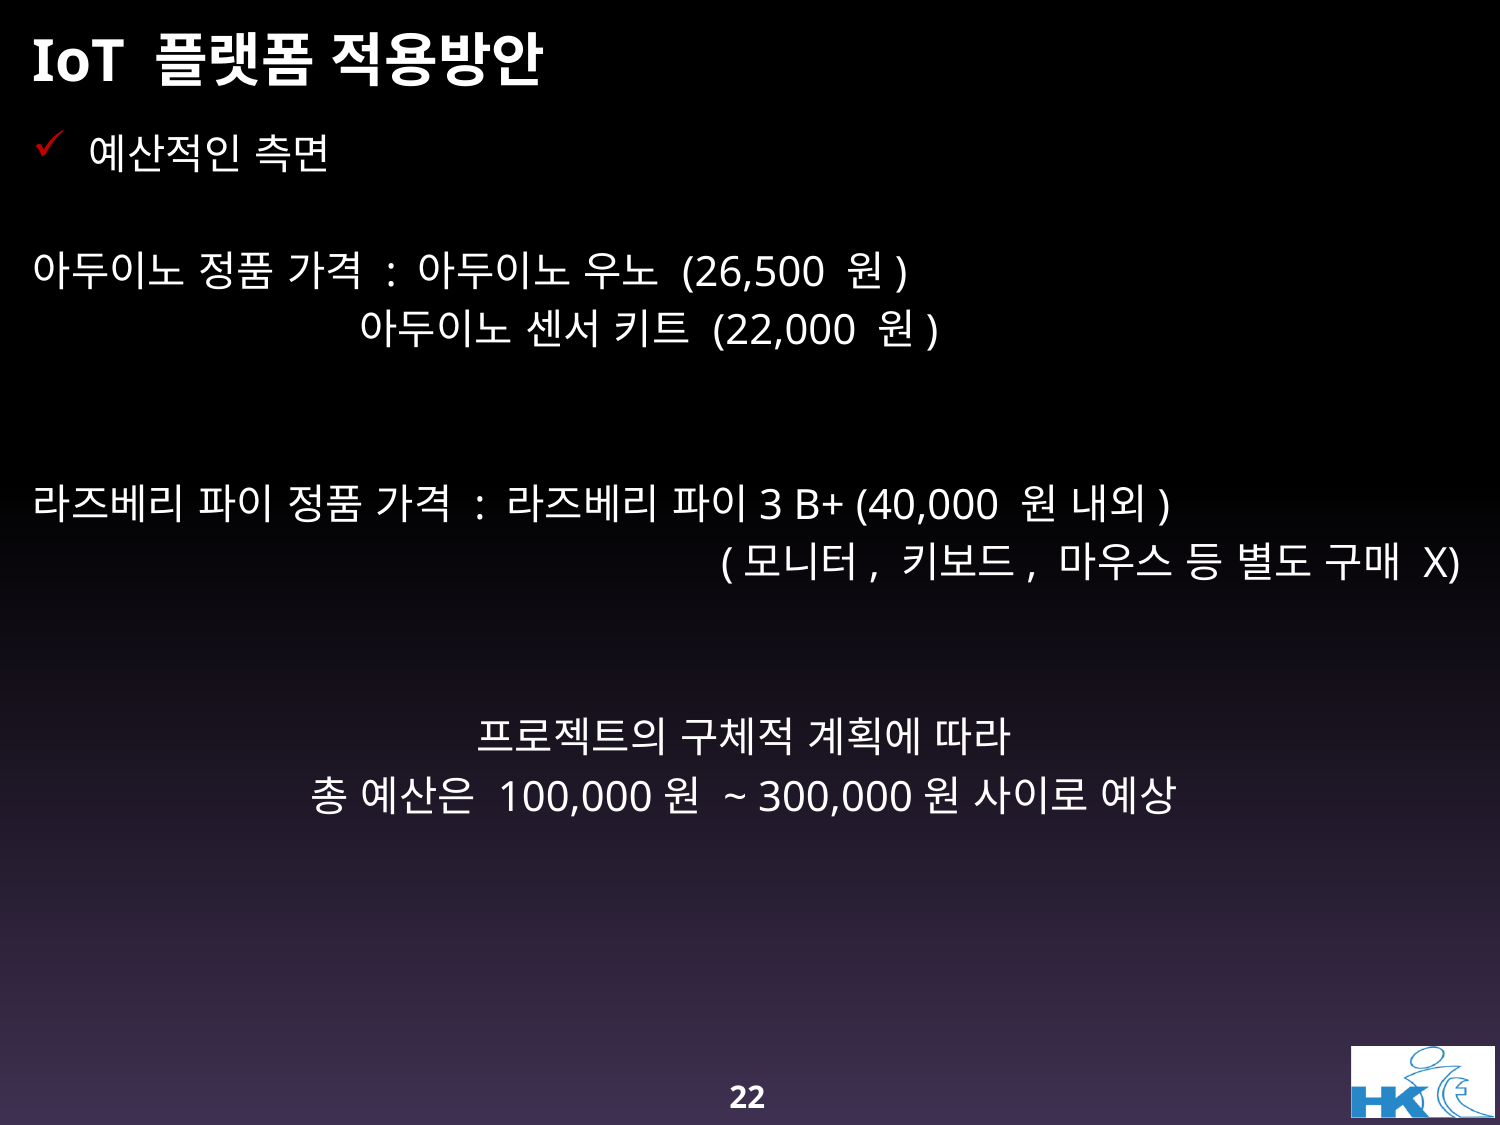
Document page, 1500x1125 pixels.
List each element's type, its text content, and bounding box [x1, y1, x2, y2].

slide_number 22 [714, 1069, 816, 1125]
title IoT 플랫폼 적용방안 [17, 11, 1471, 106]
picture [1351, 1046, 1495, 1118]
list 예산적인 측면 아두이노 정품 가격 : 아두이노 우노 (26,500 원) 아두이노 센서 키트 (22,000 원) 라즈베리 파이 정품 가격 : 라즈베리 파이3 B+ (40,000 원 내외) (모니터, 키보드, 마우스 등 별도 구매 X) 프로젝트의 구체적 계획에 따라 총 예산은 100,000원 ~ 300,000원 사이로 예상 졸업작품 개발 투입 인력: 홍길동 일정: 2020년 2월 경 [17, 120, 1483, 268]
